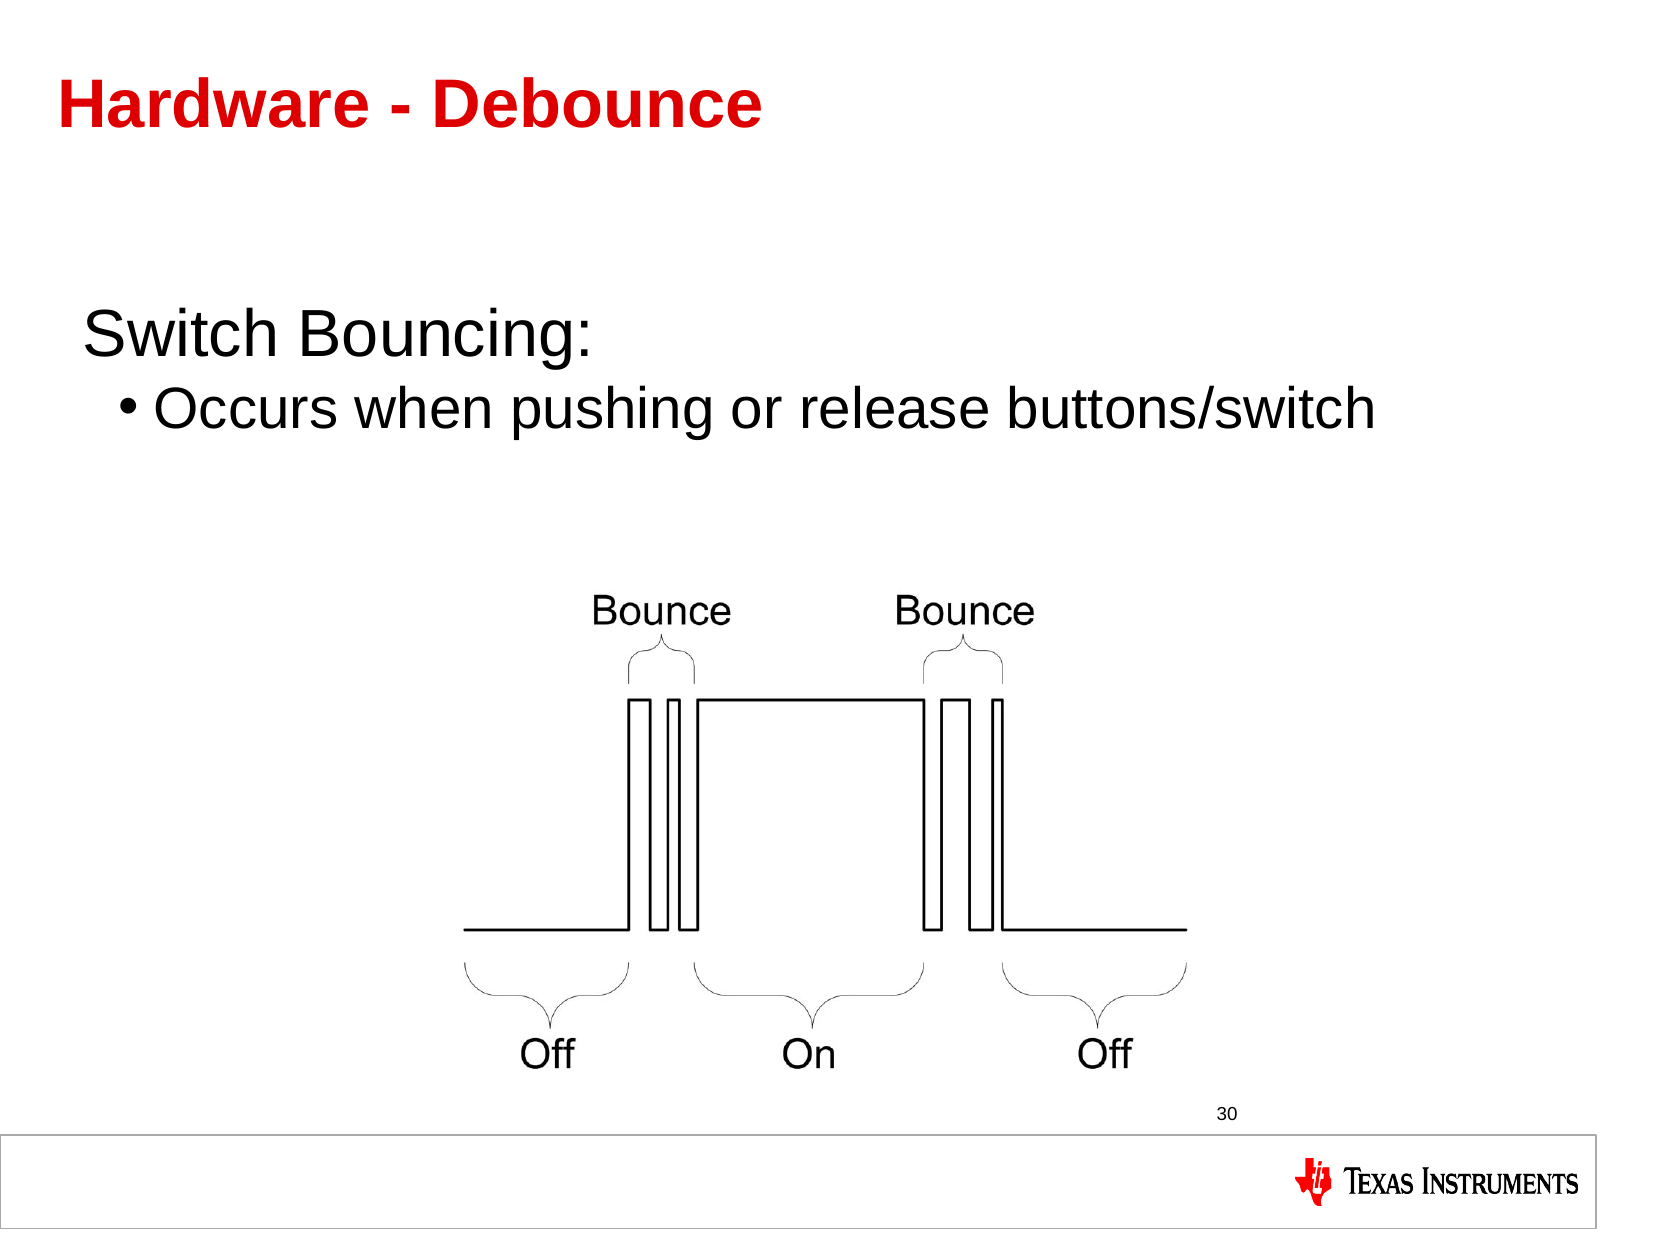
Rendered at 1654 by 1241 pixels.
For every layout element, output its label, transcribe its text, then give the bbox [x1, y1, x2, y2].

text_box Hardware - Debounce [41, 25, 1572, 174]
picture [1295, 1158, 1578, 1206]
picture [449, 566, 1201, 1096]
text_box <number> [1201, 1093, 1587, 1132]
text_box Switch Bouncing: Occurs when pushing or release buttons/switch [82, 290, 1571, 1010]
text_box [60, 189, 1592, 1084]
